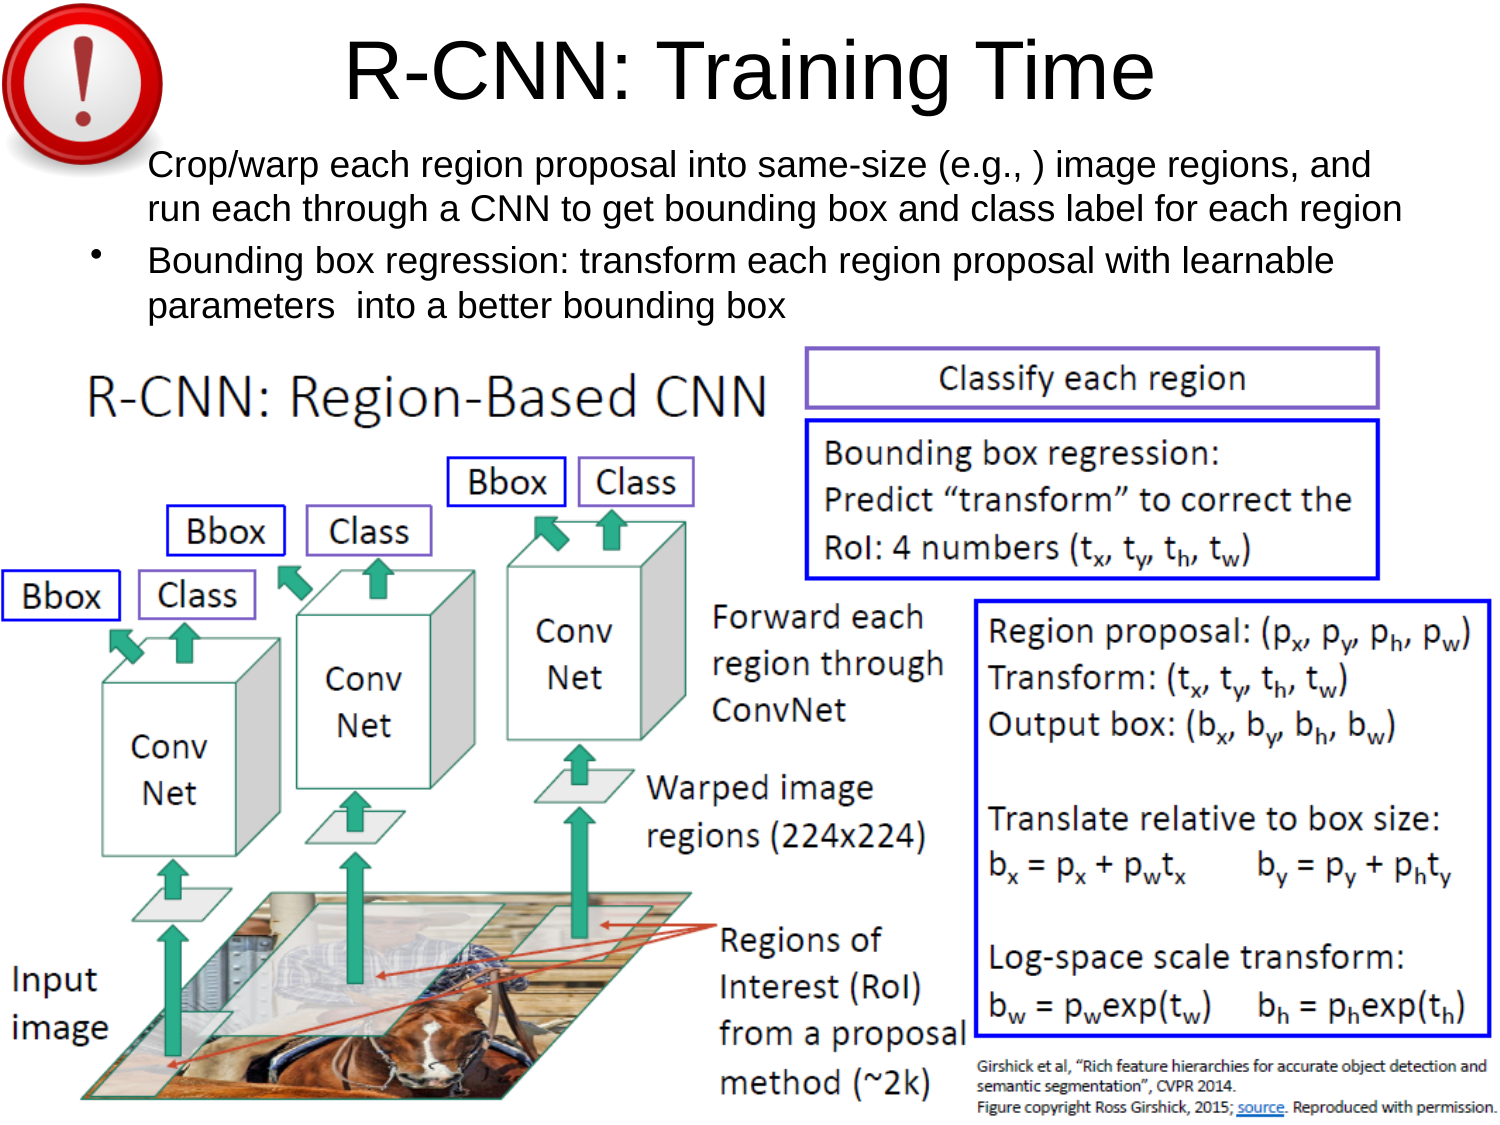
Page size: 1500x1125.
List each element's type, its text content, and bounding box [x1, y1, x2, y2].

picture [0, 345, 1500, 1120]
title R-CNN: Training Time [180, 0, 1426, 139]
picture [0, 0, 176, 185]
